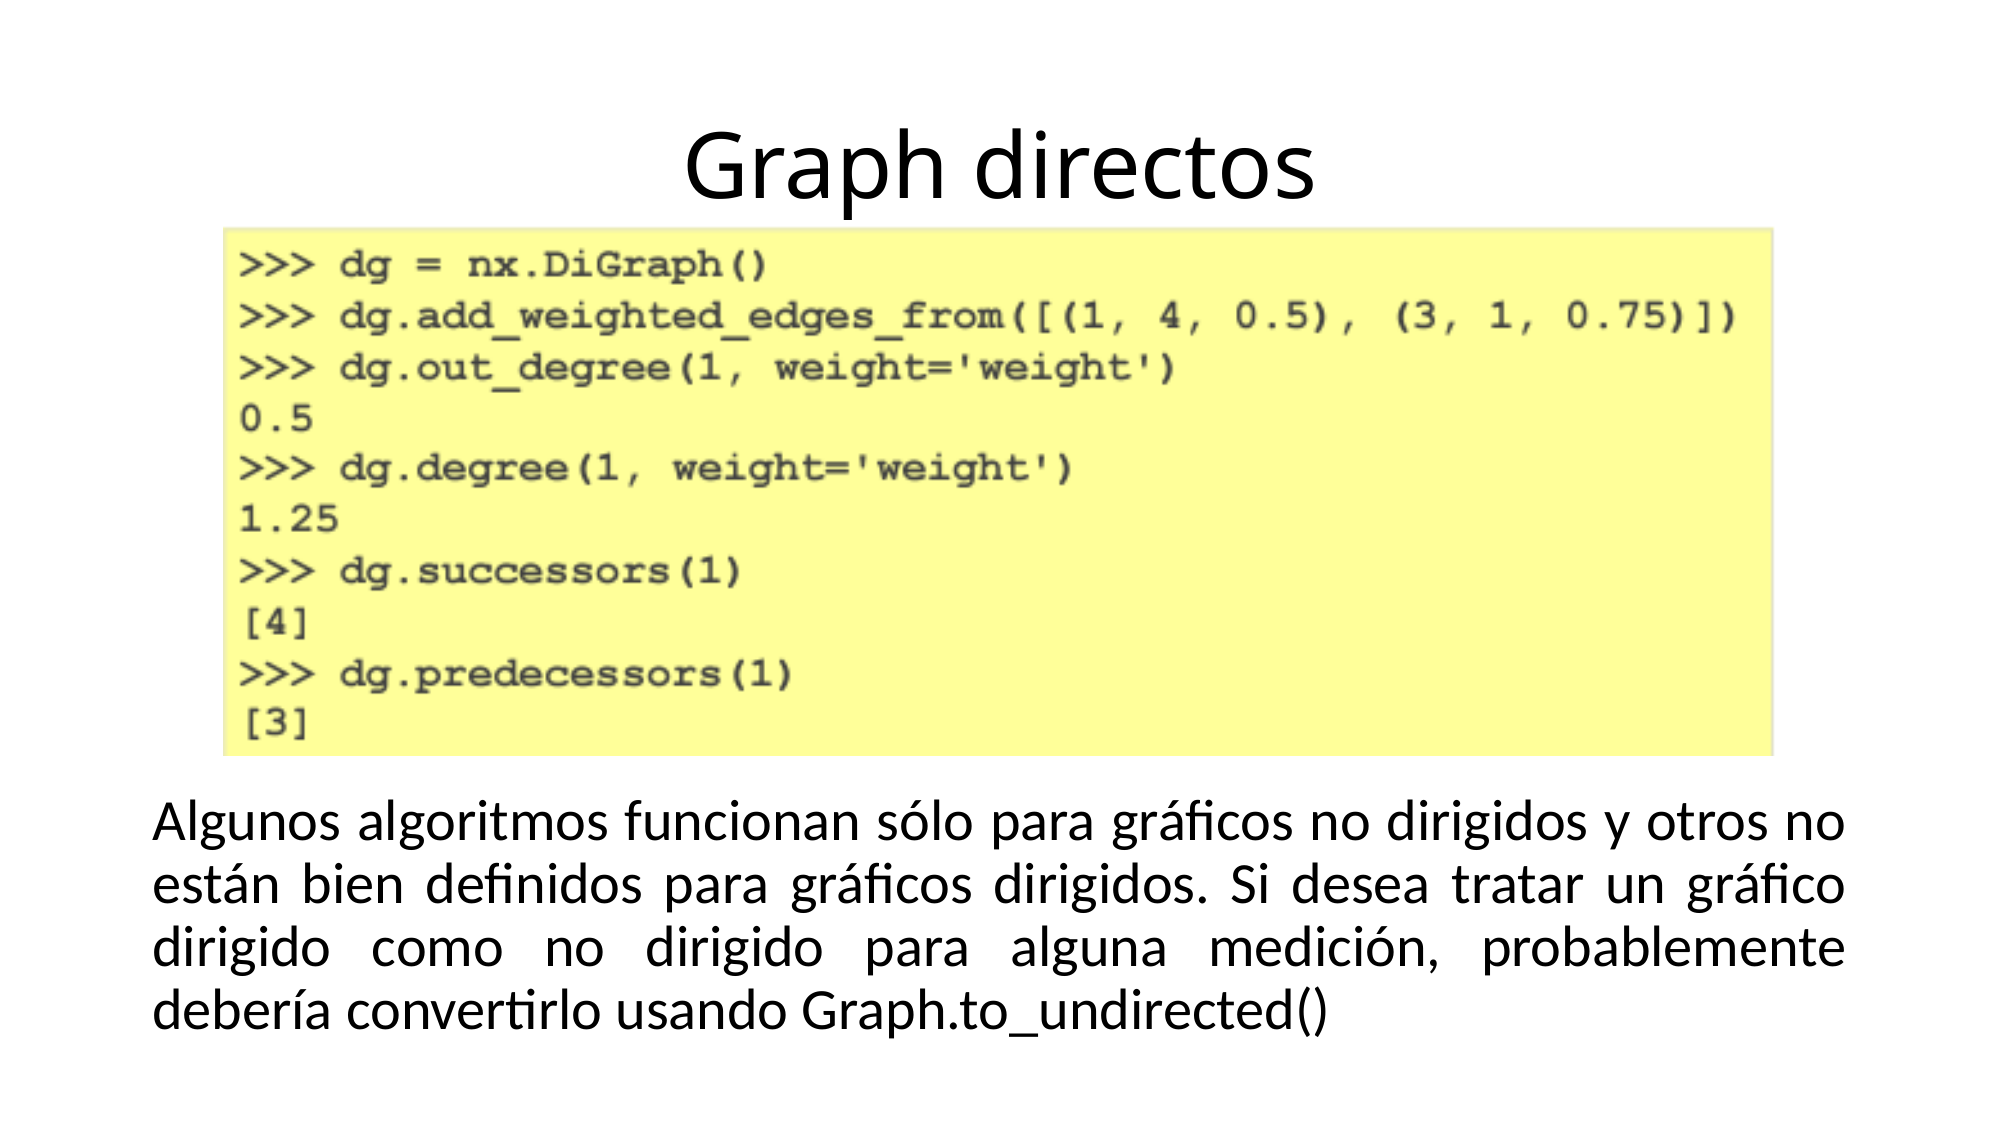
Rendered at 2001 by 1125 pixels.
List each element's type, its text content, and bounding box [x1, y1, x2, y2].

picture [223, 223, 1777, 756]
list Algunos algoritmos funcionan sólo para gráficos no dirigidos y otros no están bien definidos para gráficos dirigidos. Si desea tratar un gráfico dirigido como no dirigido para alguna medición, probablemente debería convertirlo usando Graph.to_undirected() [137, 782, 1863, 1066]
title Graph directos [137, 59, 1863, 278]
